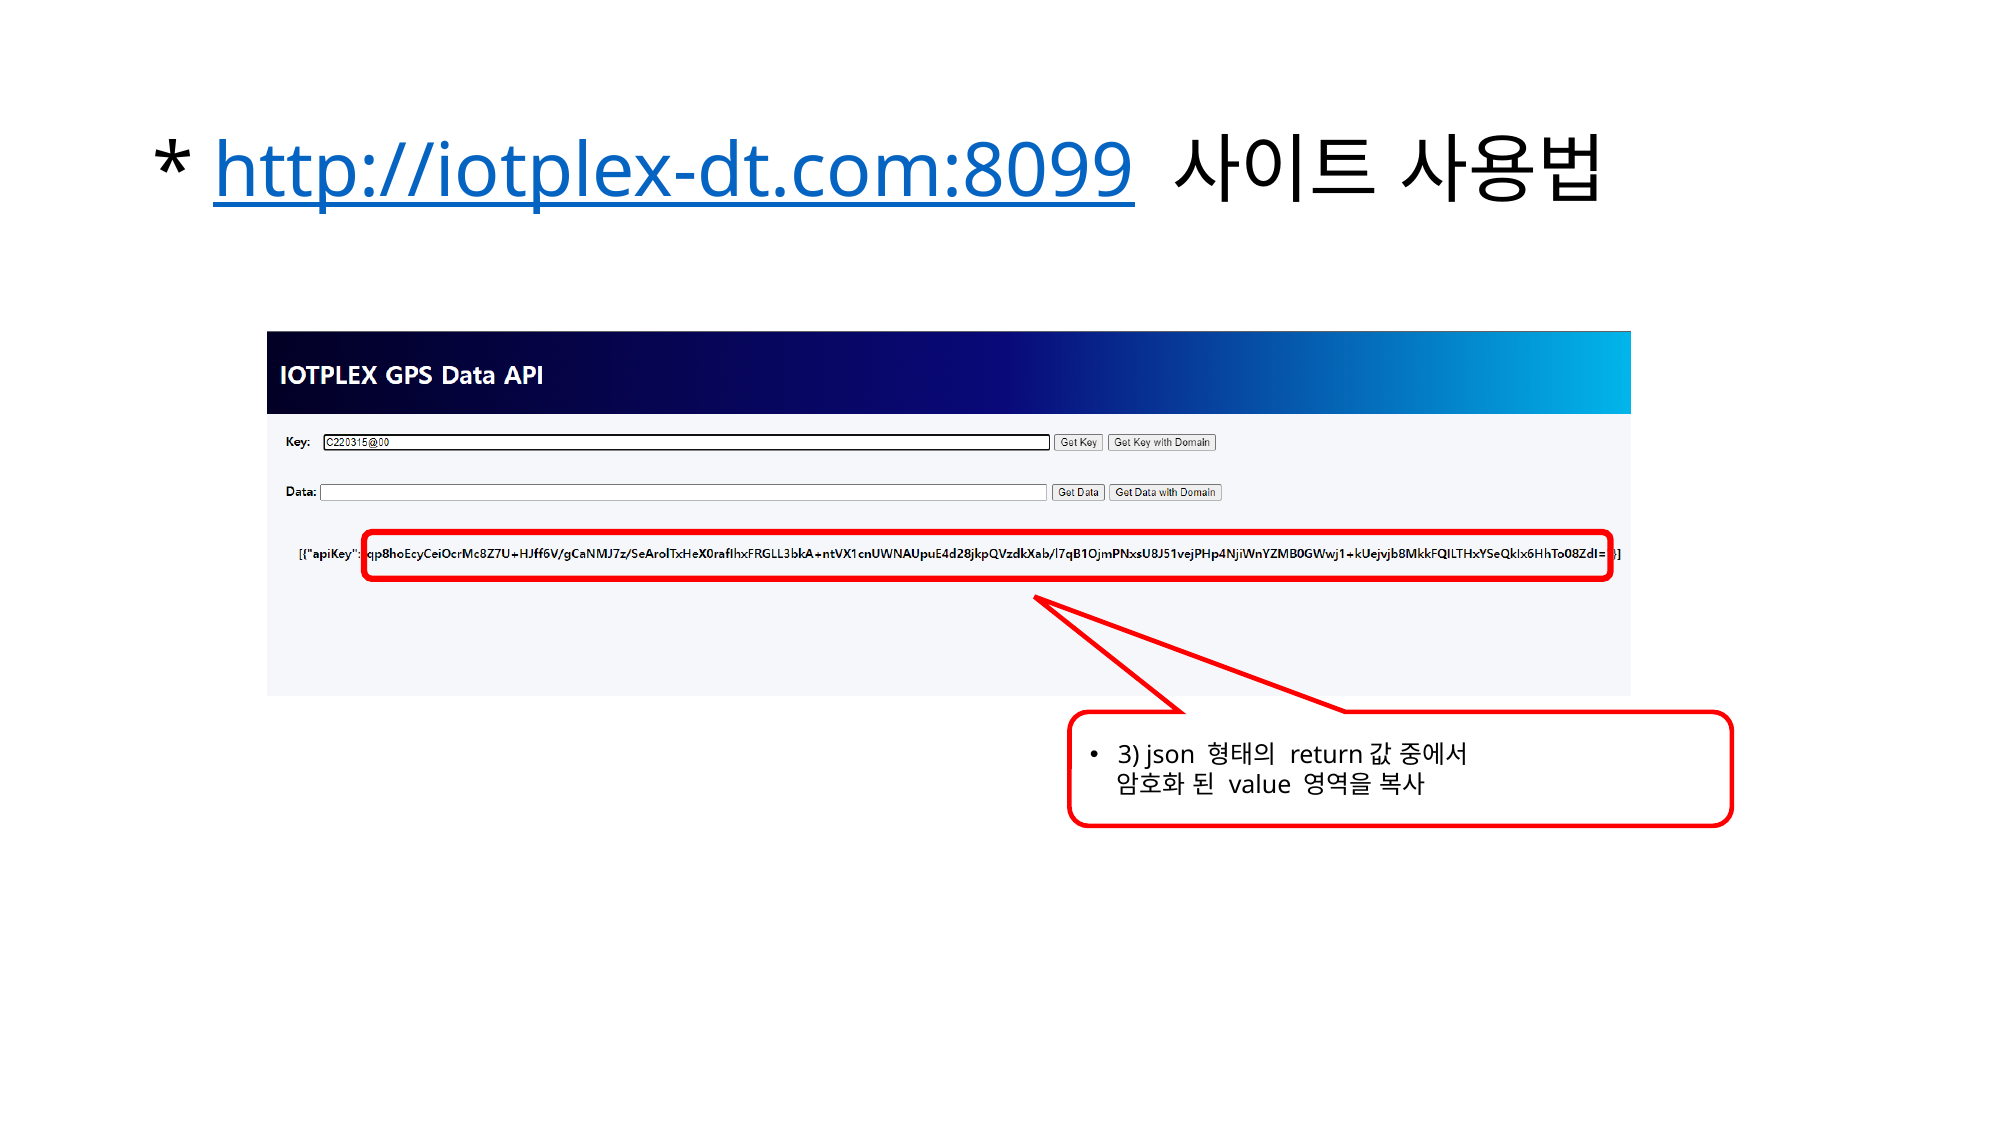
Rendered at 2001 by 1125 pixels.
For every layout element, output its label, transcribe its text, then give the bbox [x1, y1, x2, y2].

title * http://iotplex-dt.com:8099 사이트 사용법 [137, 59, 1863, 278]
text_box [267, 331, 1733, 826]
